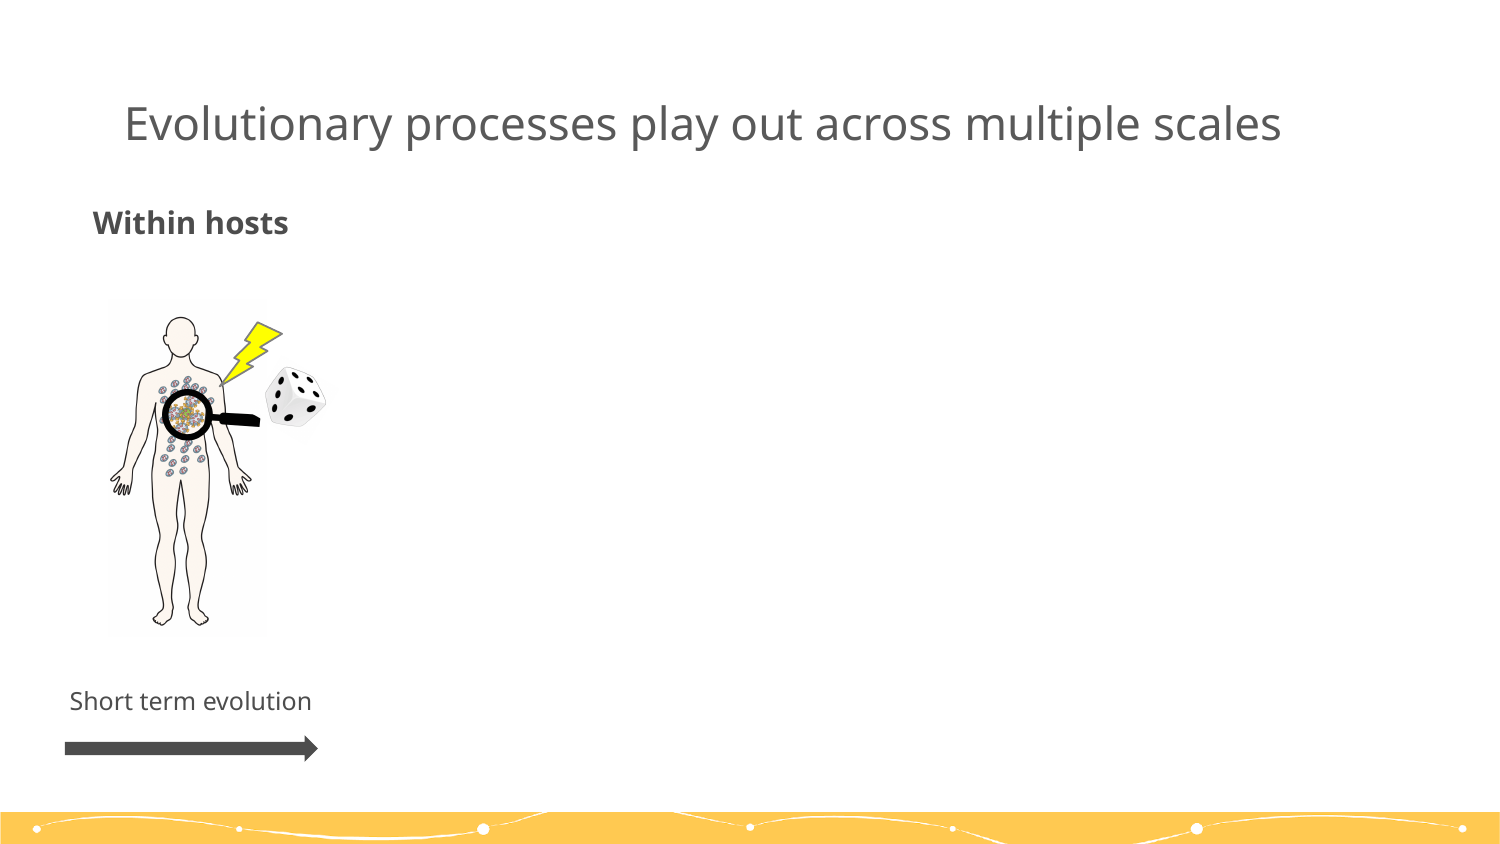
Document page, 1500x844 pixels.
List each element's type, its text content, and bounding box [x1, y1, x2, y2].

text_box Within hosts [56, 197, 326, 247]
picture [0, 812, 1500, 844]
title Evolutionary processes play out across multiple scales [112, 48, 1411, 156]
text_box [108, 299, 339, 638]
text_box [64, 735, 318, 762]
text_box Short term evolution [35, 679, 347, 721]
